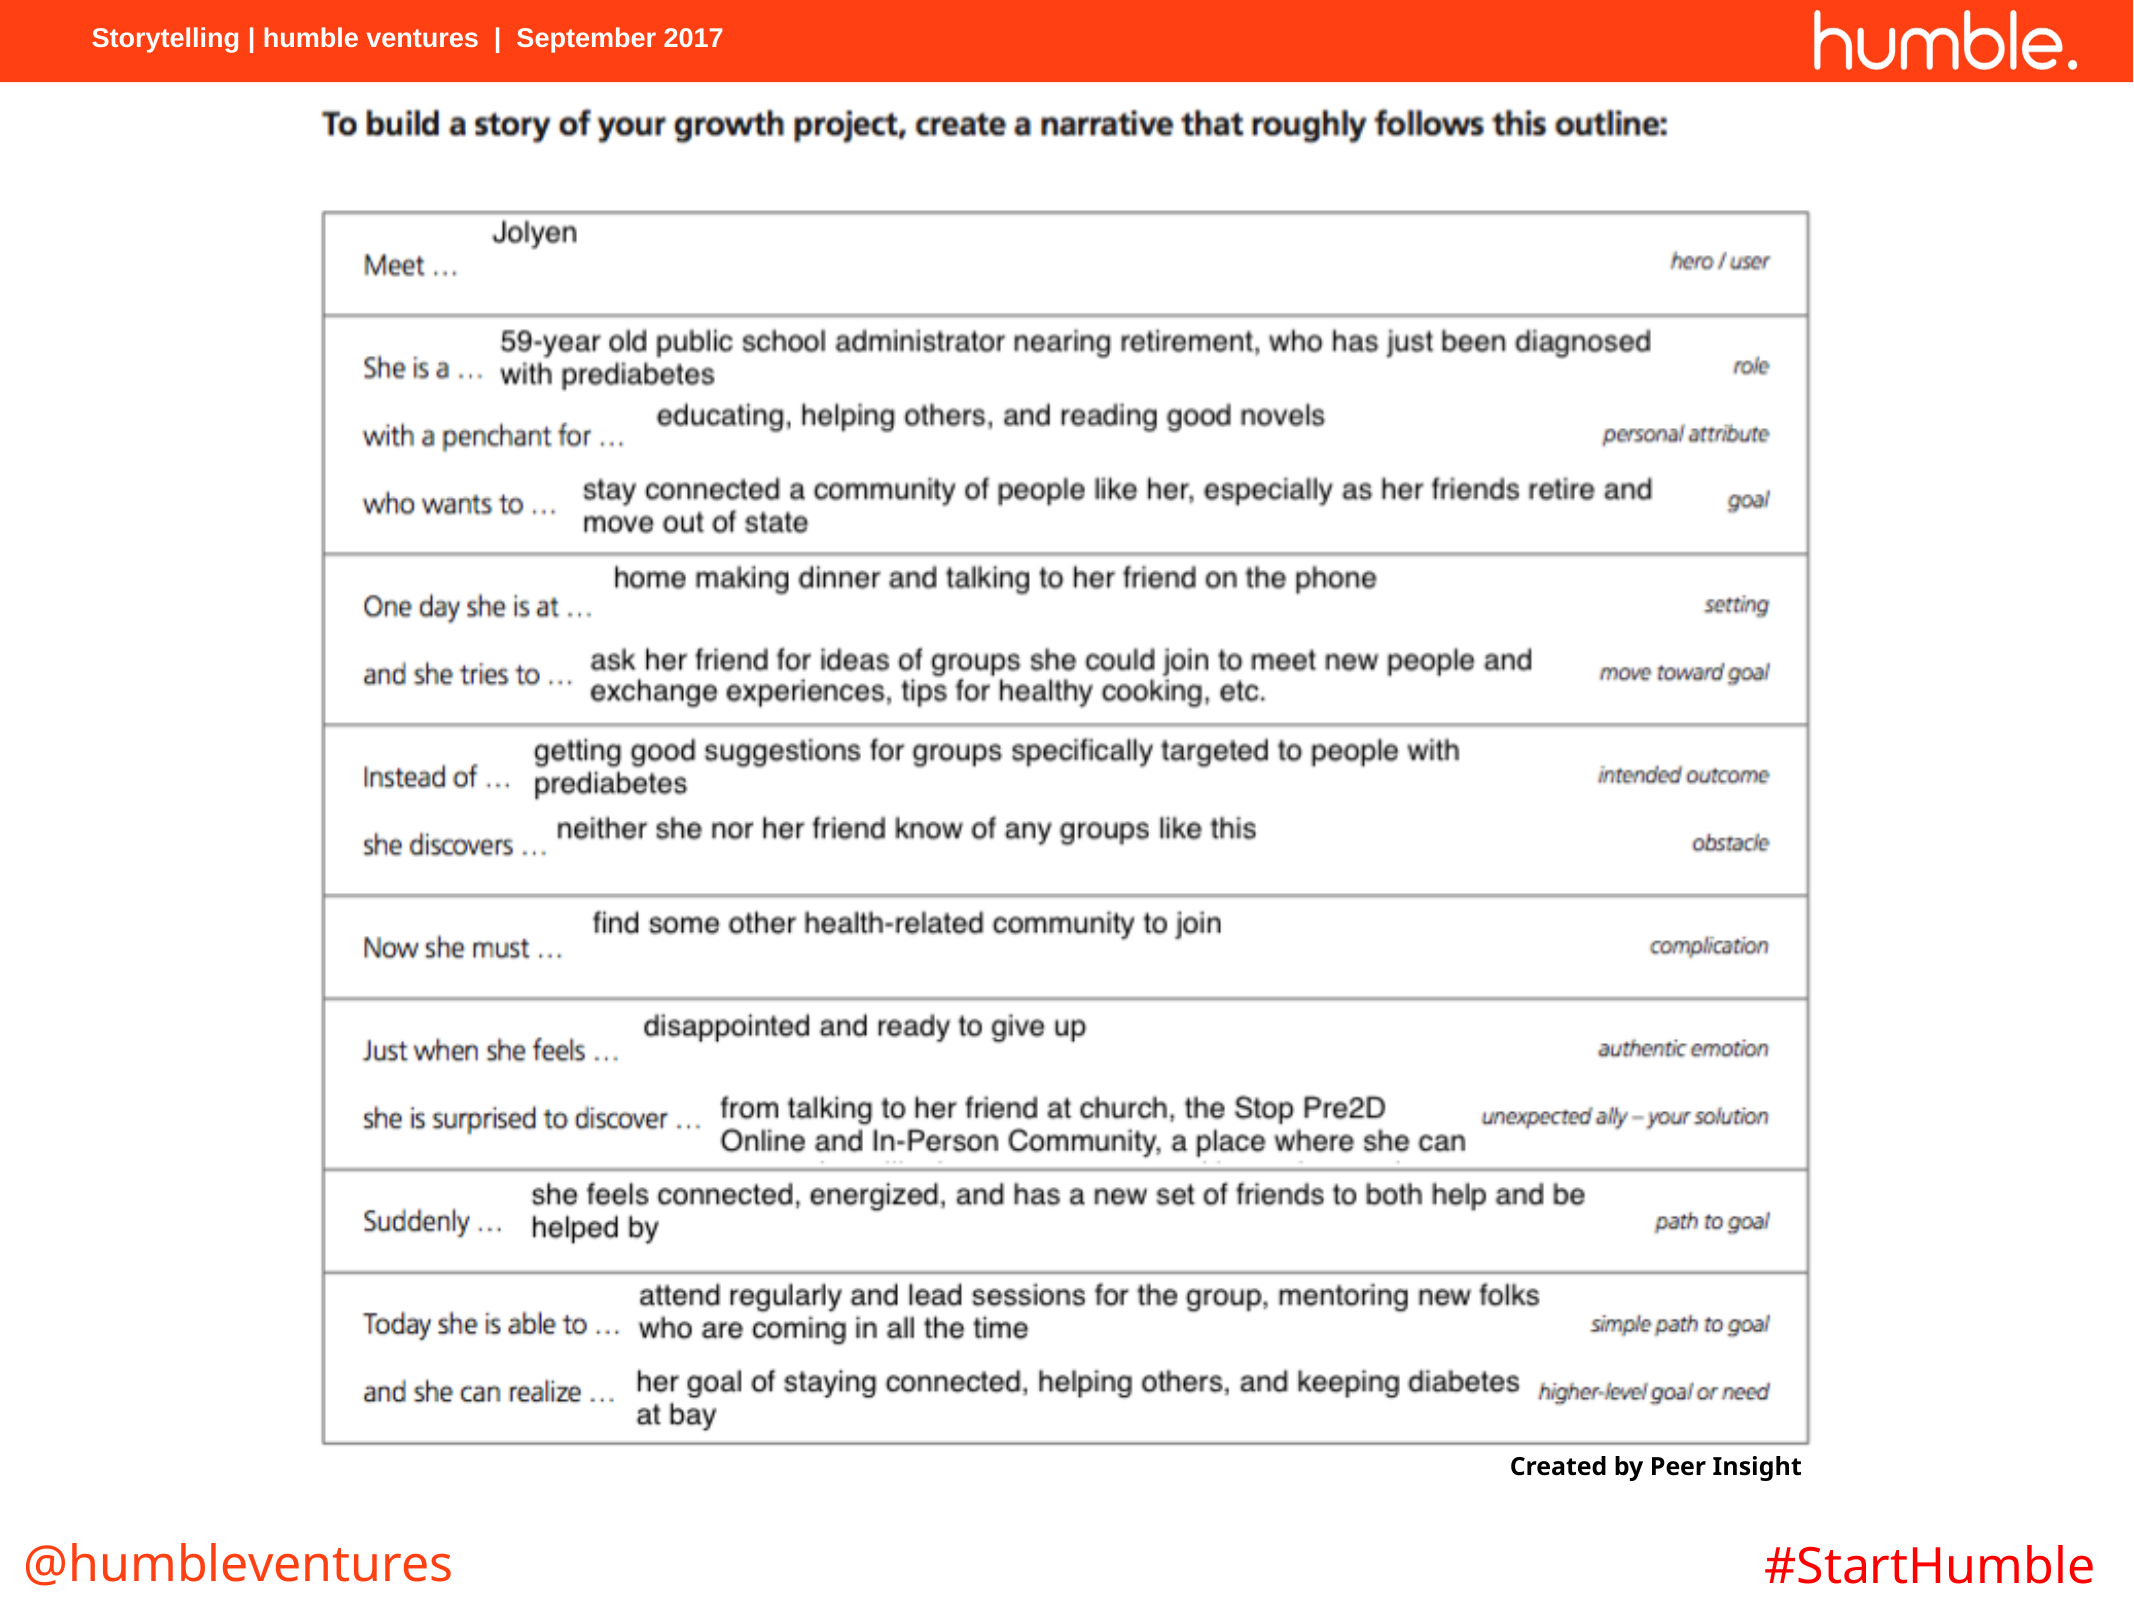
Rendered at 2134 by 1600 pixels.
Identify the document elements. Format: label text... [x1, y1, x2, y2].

text_box @humbleventures [23, 1531, 1407, 1597]
text_box #StartHumble [1730, 1533, 2130, 1595]
text_box Created by Peer Insight [1501, 1478, 1811, 1489]
picture [289, 102, 1829, 1472]
